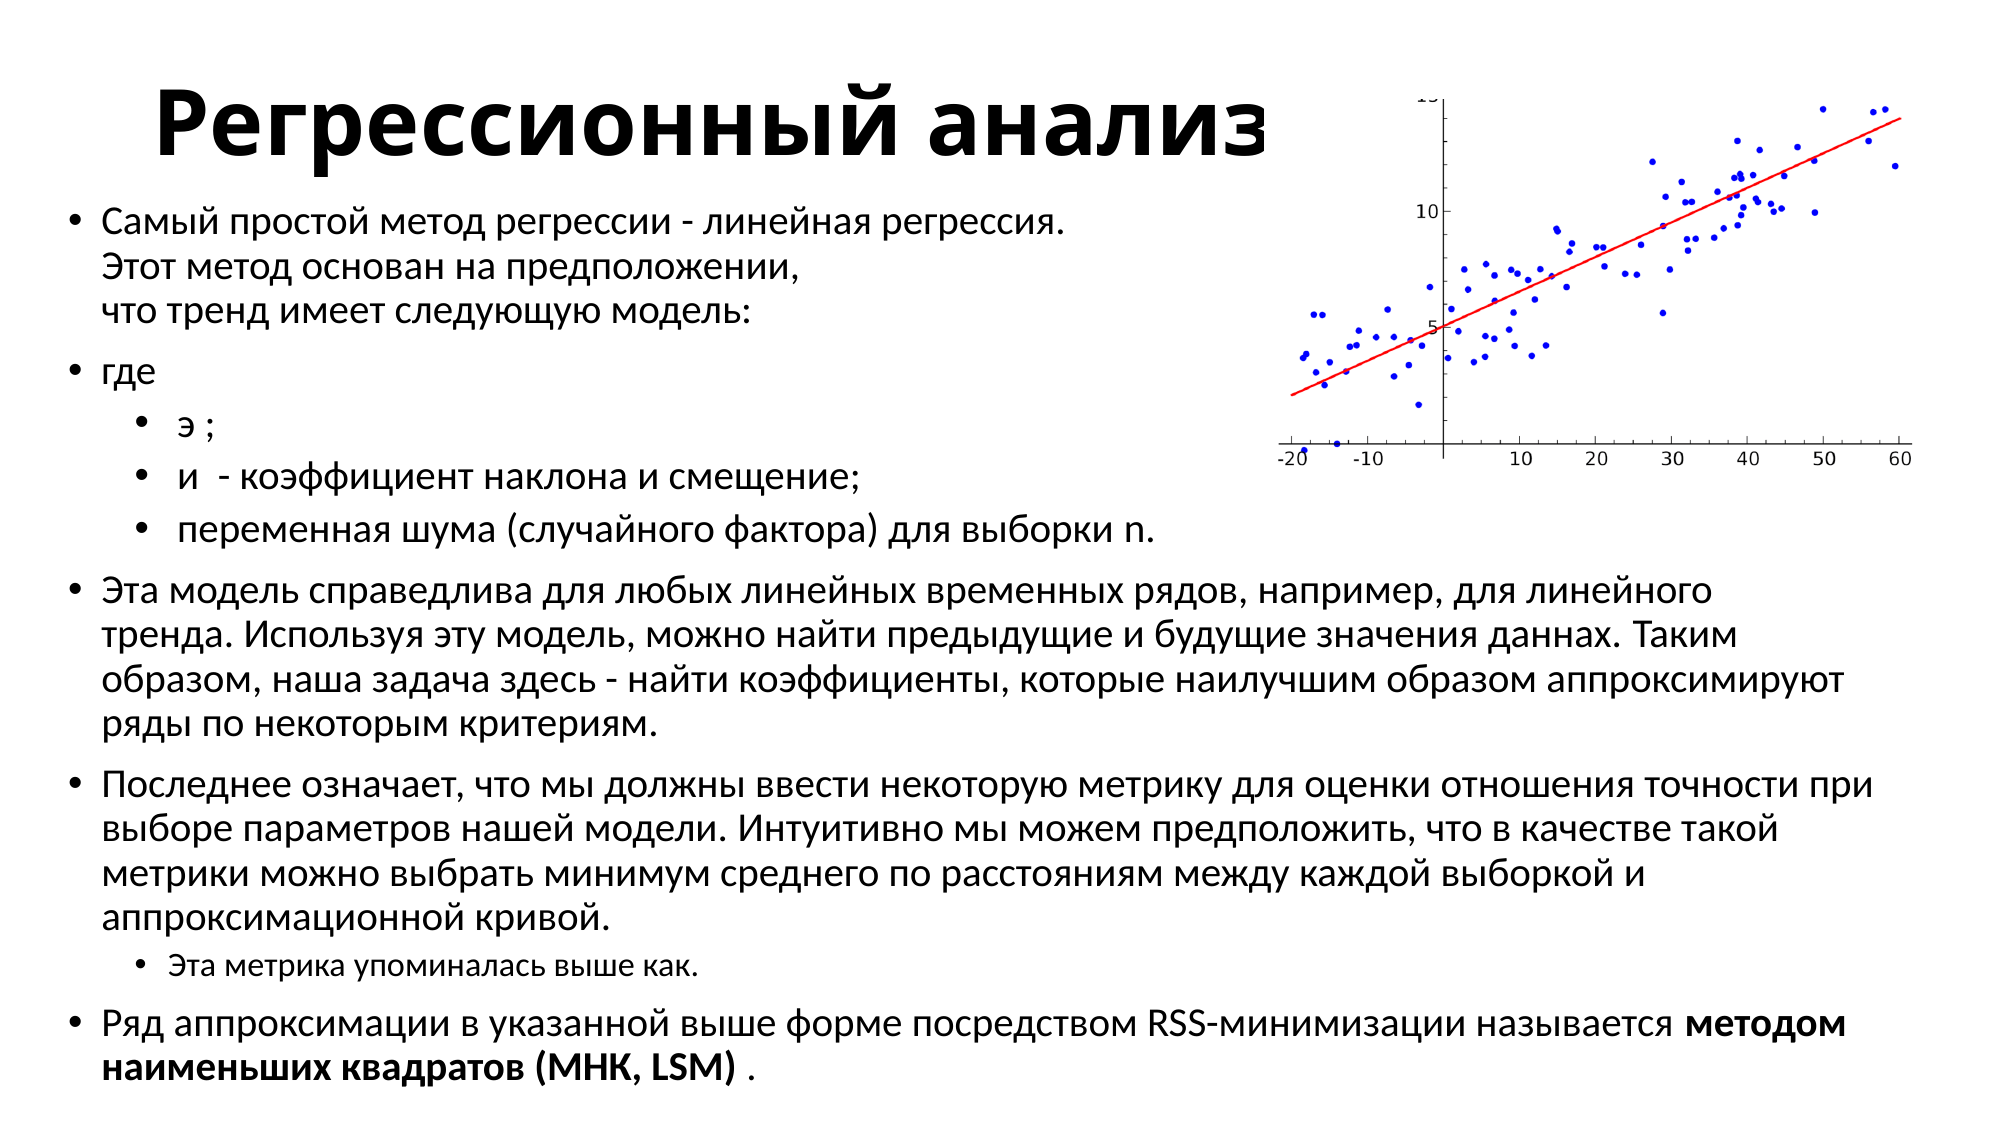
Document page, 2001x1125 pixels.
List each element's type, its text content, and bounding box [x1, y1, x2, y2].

title Регрессионный анализ [137, 59, 1863, 193]
picture [1264, 99, 1918, 467]
